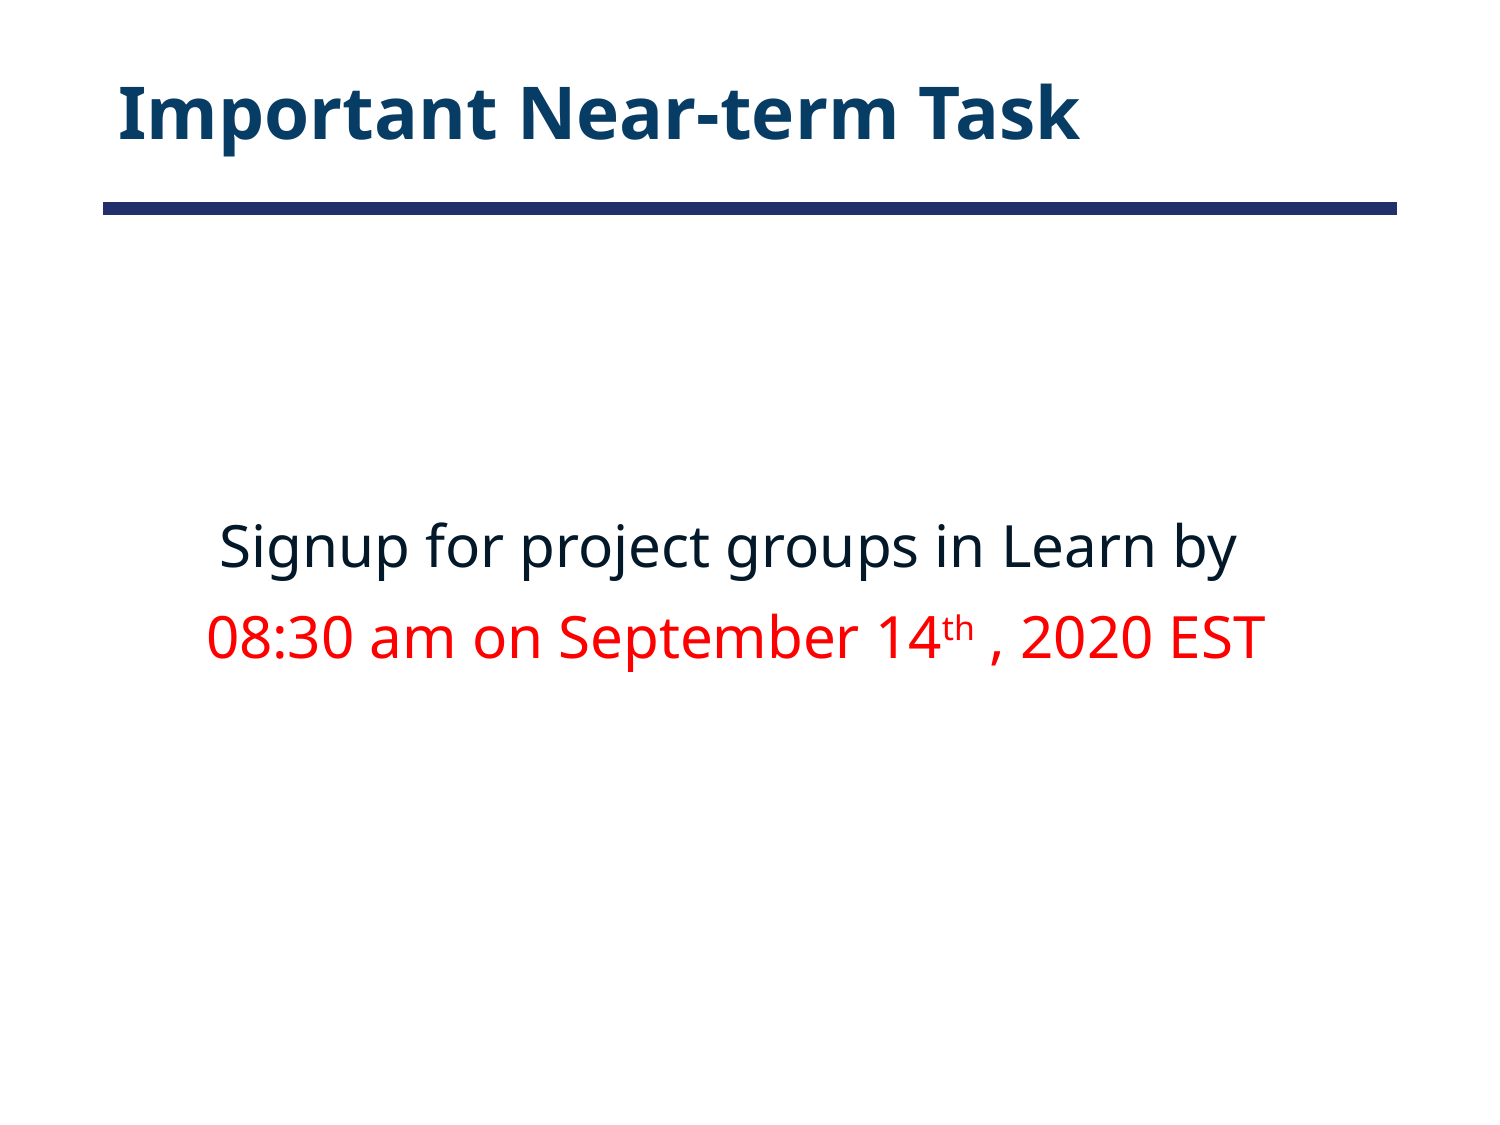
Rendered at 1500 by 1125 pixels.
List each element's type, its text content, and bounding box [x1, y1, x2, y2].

list Signup for project groups in Learn by 08:30 am on September 14th , 2020 EST [89, 362, 1383, 817]
title Important Near-term Task [103, 34, 1397, 197]
